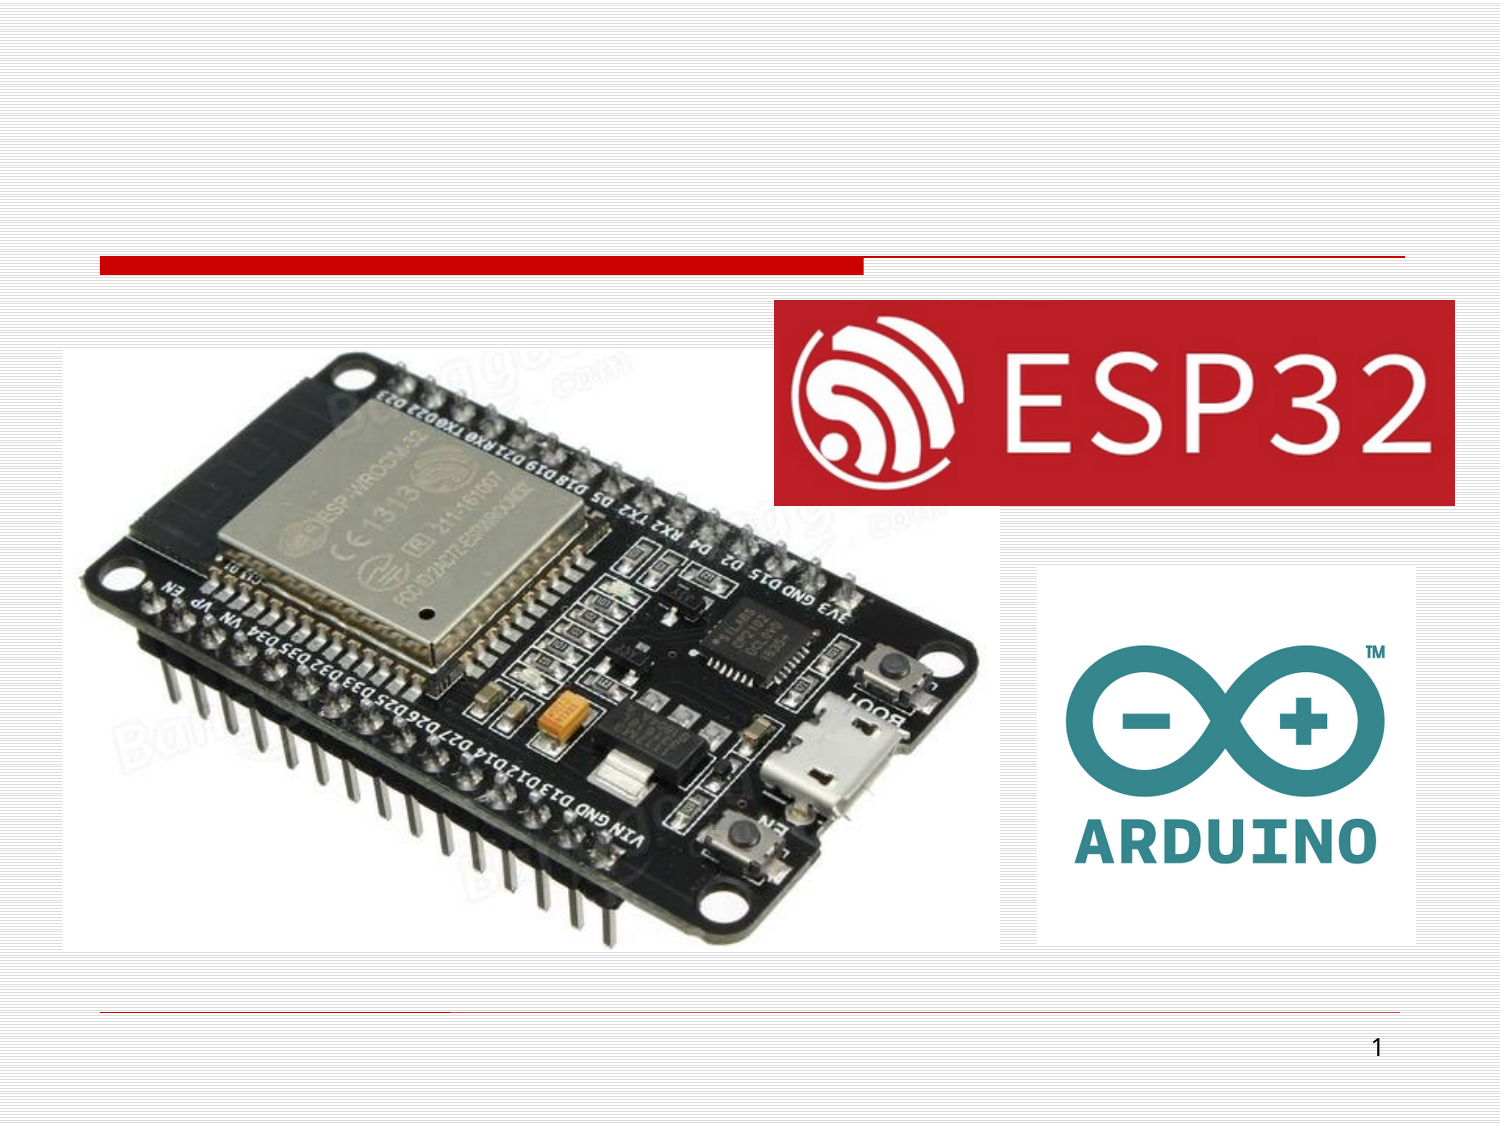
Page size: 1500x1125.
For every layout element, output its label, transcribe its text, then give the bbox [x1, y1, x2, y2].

picture [62, 300, 1455, 951]
picture [1037, 565, 1416, 944]
slide_number 1 [1074, 1024, 1400, 1103]
